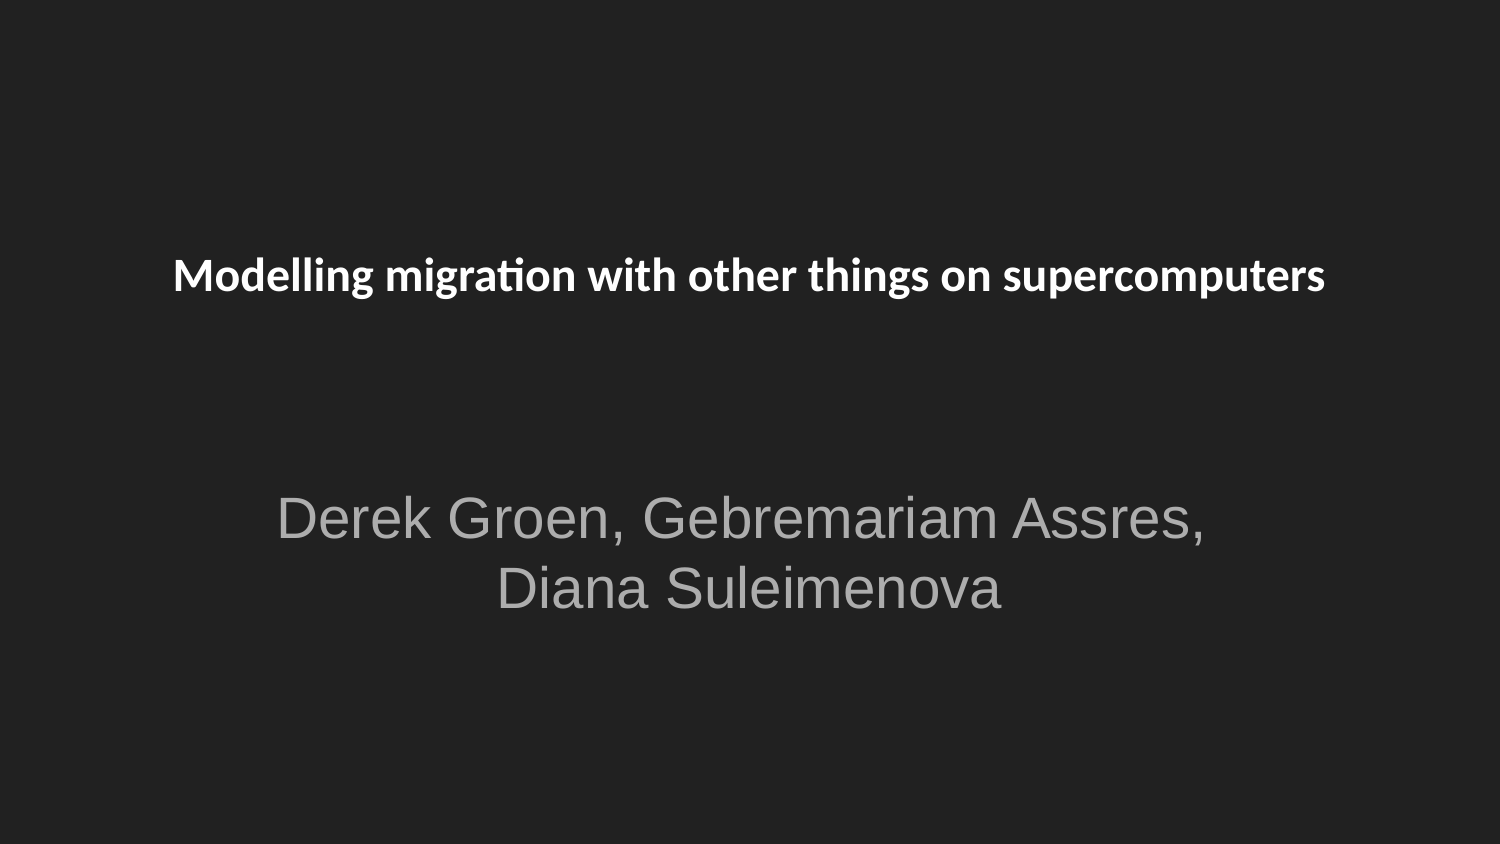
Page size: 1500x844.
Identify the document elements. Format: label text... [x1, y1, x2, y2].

title Modelling migration with other things on supercomputers [51, 122, 1449, 459]
text_box Derek Groen, Gebremariam Assres, Diana Suleimenova [51, 464, 1449, 595]
